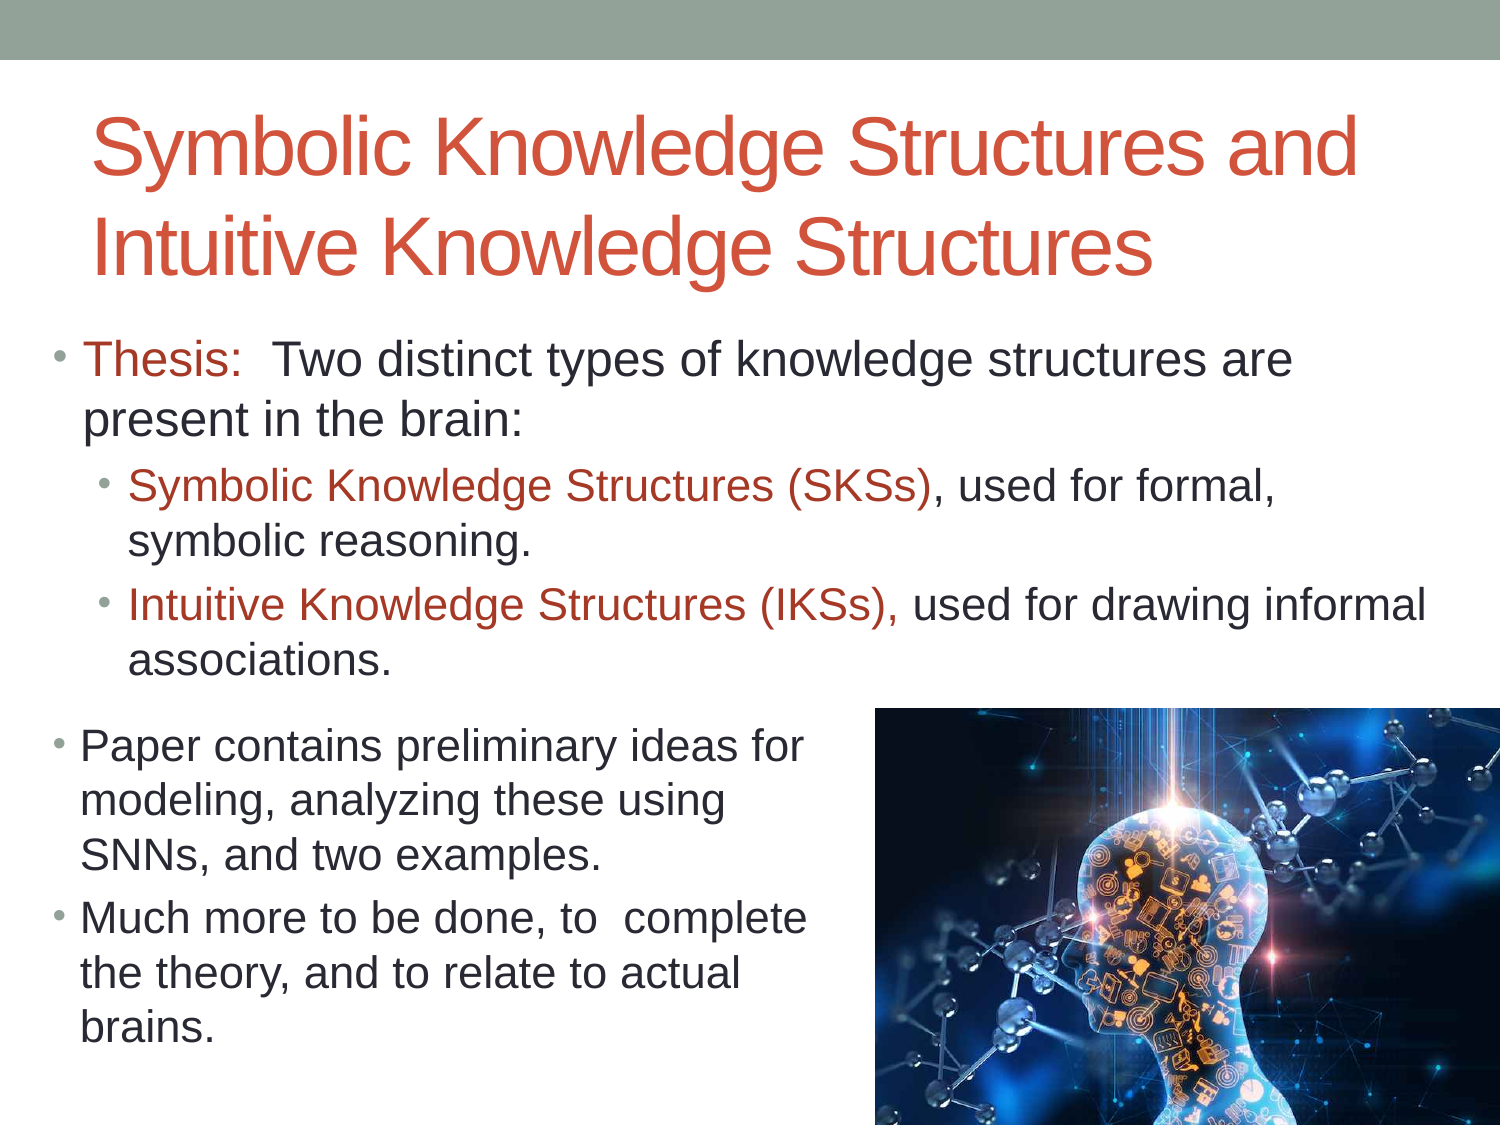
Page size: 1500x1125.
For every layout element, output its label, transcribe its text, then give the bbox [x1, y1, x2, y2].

text_box Paper contains preliminary ideas for modeling, analyzing these using SNNs, and two examples. Much more to be done, to complete the theory, and to relate to actual brains. [37, 708, 825, 1063]
title Symbolic Knowledge Structures and Intuitive Knowledge Structures [75, 66, 1425, 318]
list Thesis: Two distinct types of knowledge structures are present in the brain: Symbolic Knowledge Structures (SKSs), used for formal, symbolic reasoning. Intuitive Knowledge Structures (IKSs), used for drawing informal associations. [37, 318, 1450, 1063]
picture [874, 707, 1500, 1125]
